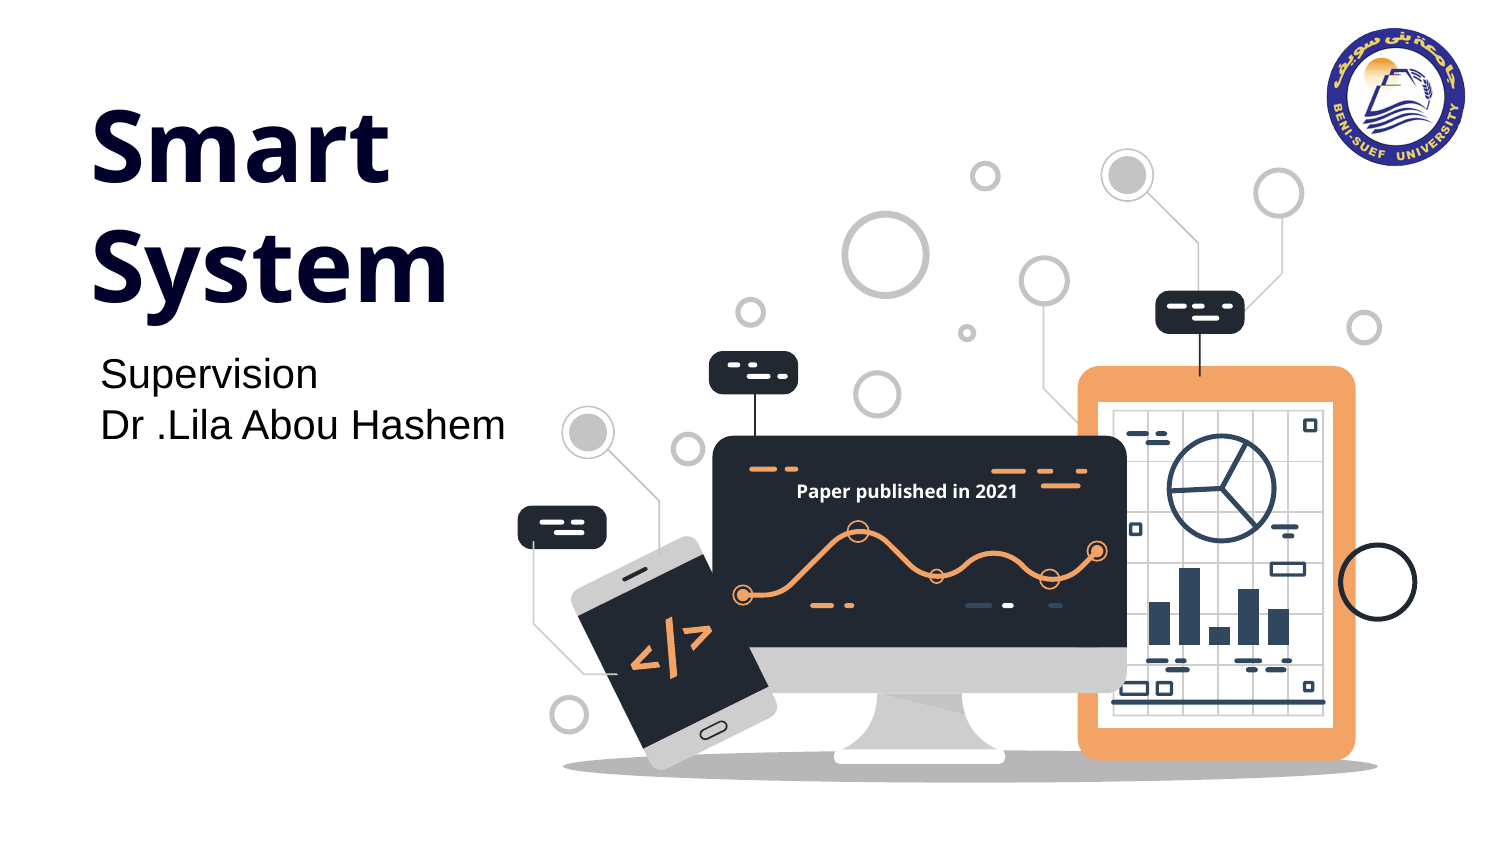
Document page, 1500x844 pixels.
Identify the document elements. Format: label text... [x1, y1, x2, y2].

picture [1254, 0, 1500, 203]
text_box Smart System [74, 67, 668, 327]
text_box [517, 148, 1418, 783]
text_box Supervision Dr .Lila Abou Hashem [85, 332, 512, 553]
